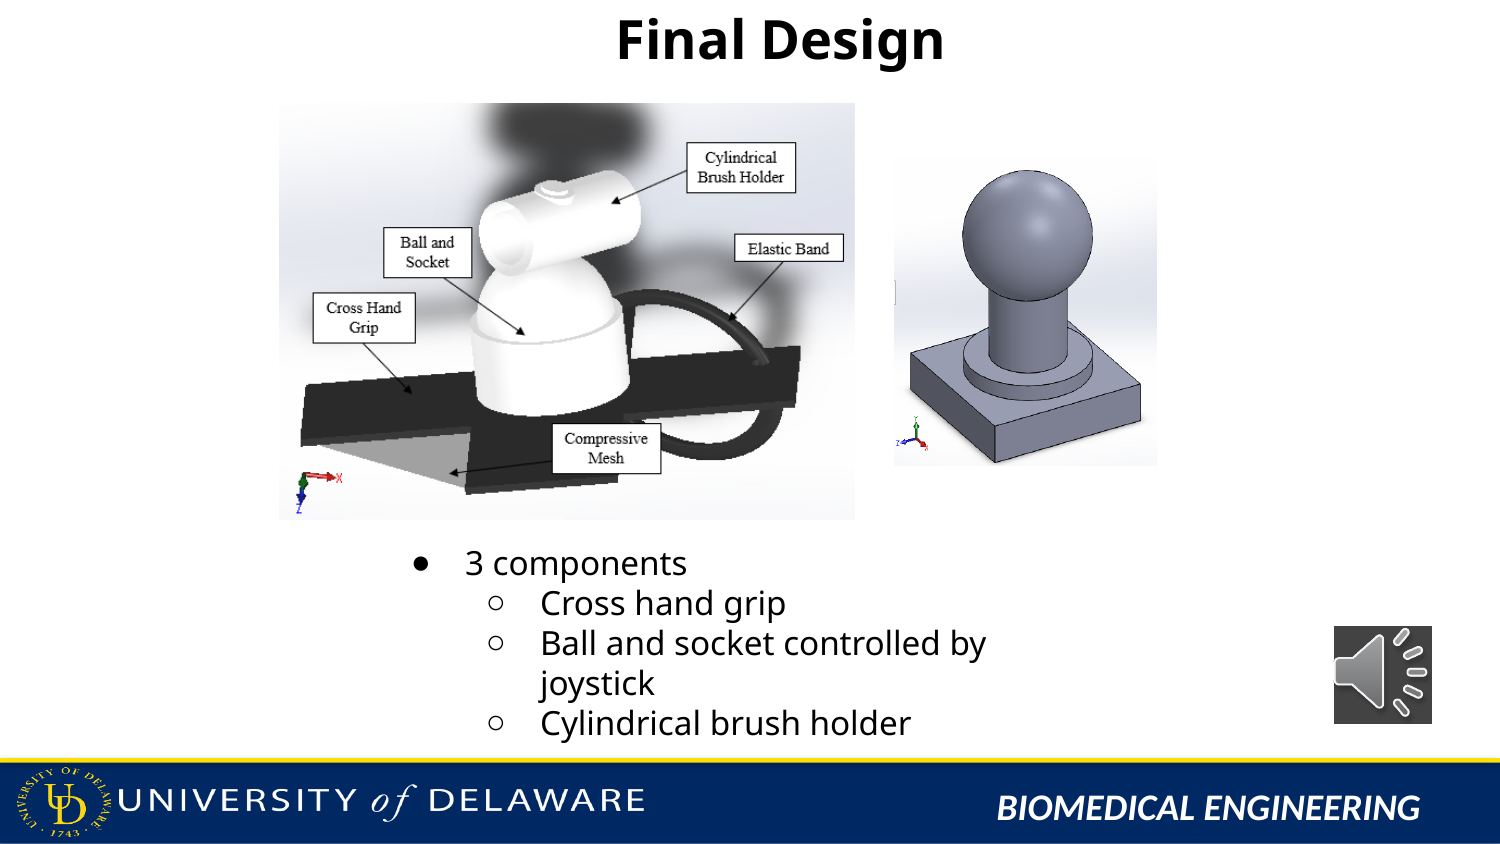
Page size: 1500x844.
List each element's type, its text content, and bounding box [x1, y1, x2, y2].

picture [17, 767, 111, 837]
picture [1332, 624, 1434, 726]
list 3 components Cross hand grip Ball and socket controlled by joystick Cylindrical brush holder [375, 534, 1125, 729]
picture [278, 103, 856, 520]
picture [894, 157, 1158, 466]
title Final Design [75, 0, 1488, 75]
picture [119, 784, 644, 822]
